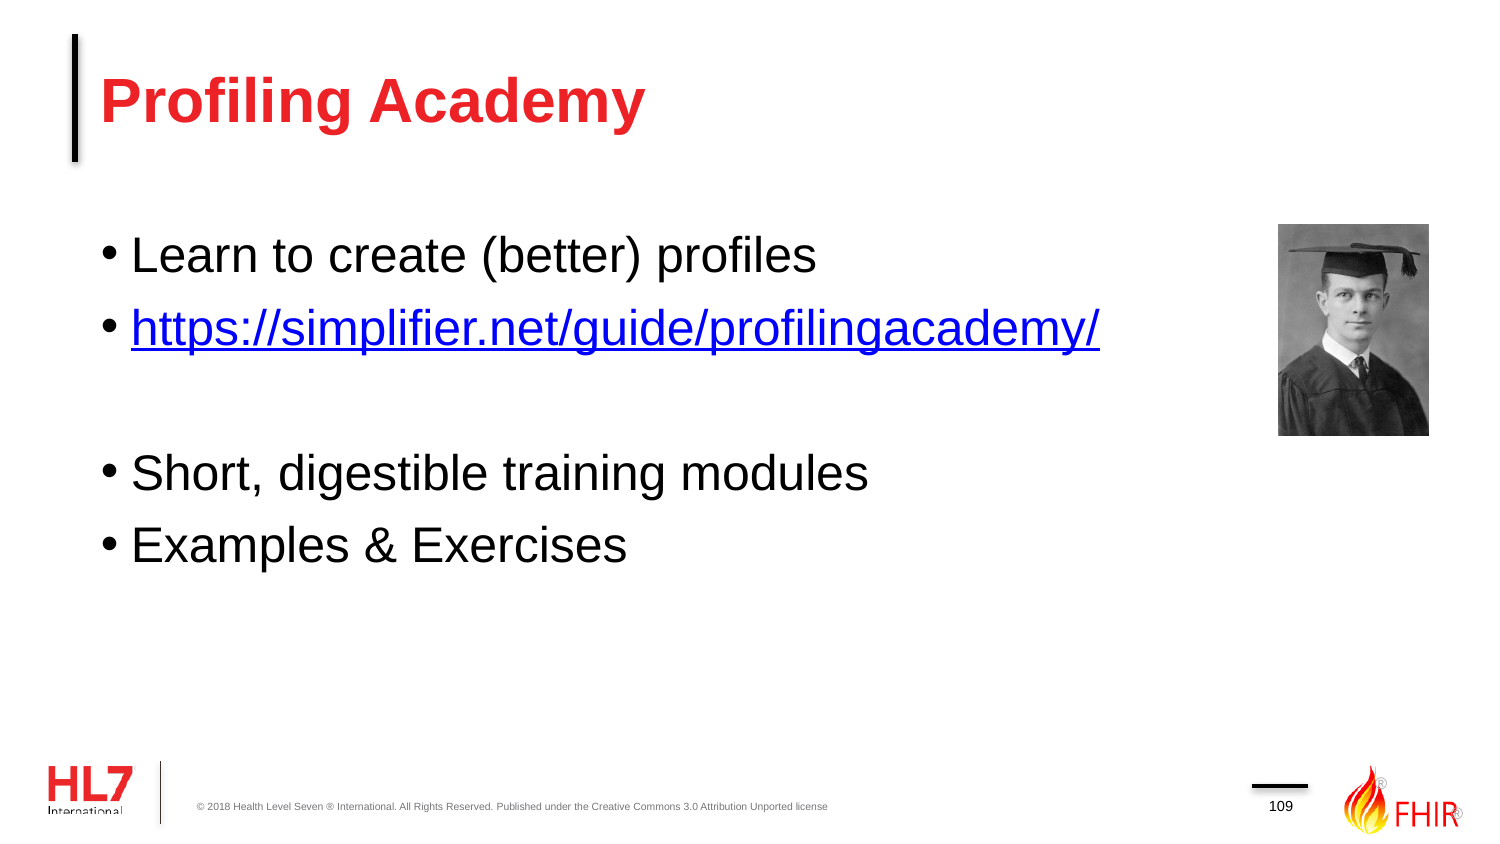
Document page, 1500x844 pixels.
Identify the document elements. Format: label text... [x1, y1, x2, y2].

picture [1339, 760, 1463, 837]
footer © 2018 Health Level Seven ® International. All Rights Reserved. Published under the Creative Commons 3.0 Attribution Unported license [196, 786, 941, 813]
picture [1277, 224, 1429, 436]
title Profiling Academy [100, 33, 1451, 163]
slide_number 109 [1258, 786, 1304, 814]
list Learn to create (better) profiles https://simplifier.net/guide/profilingacademy/ Short, digestible training modules Examples & Exercises [100, 222, 1451, 731]
